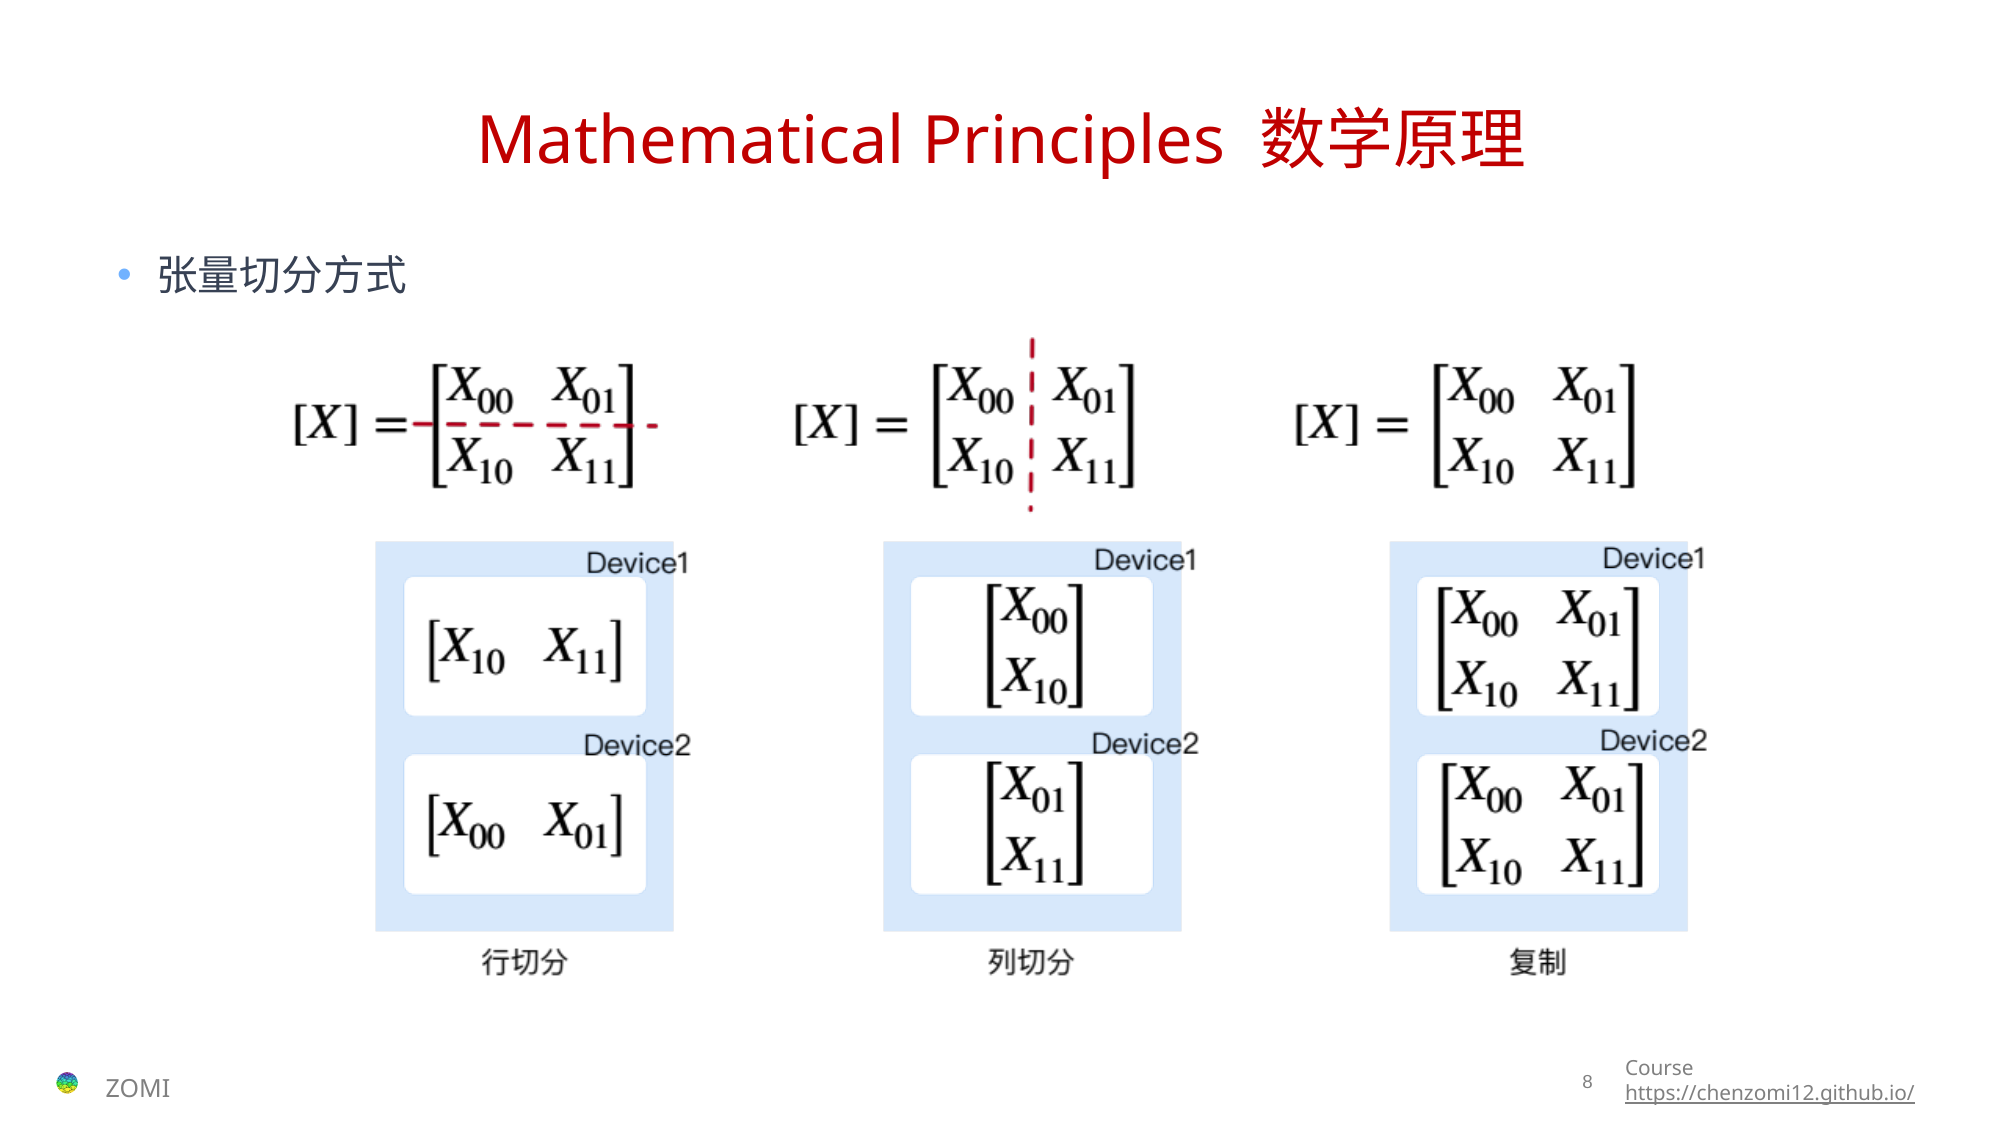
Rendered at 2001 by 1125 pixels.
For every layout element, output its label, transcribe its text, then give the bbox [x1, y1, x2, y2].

list 张量切分方式 [102, 231, 1901, 988]
picture [57, 1073, 77, 1093]
picture [285, 303, 1718, 994]
title Mathematical Principles 数学原理 [102, 90, 1901, 187]
